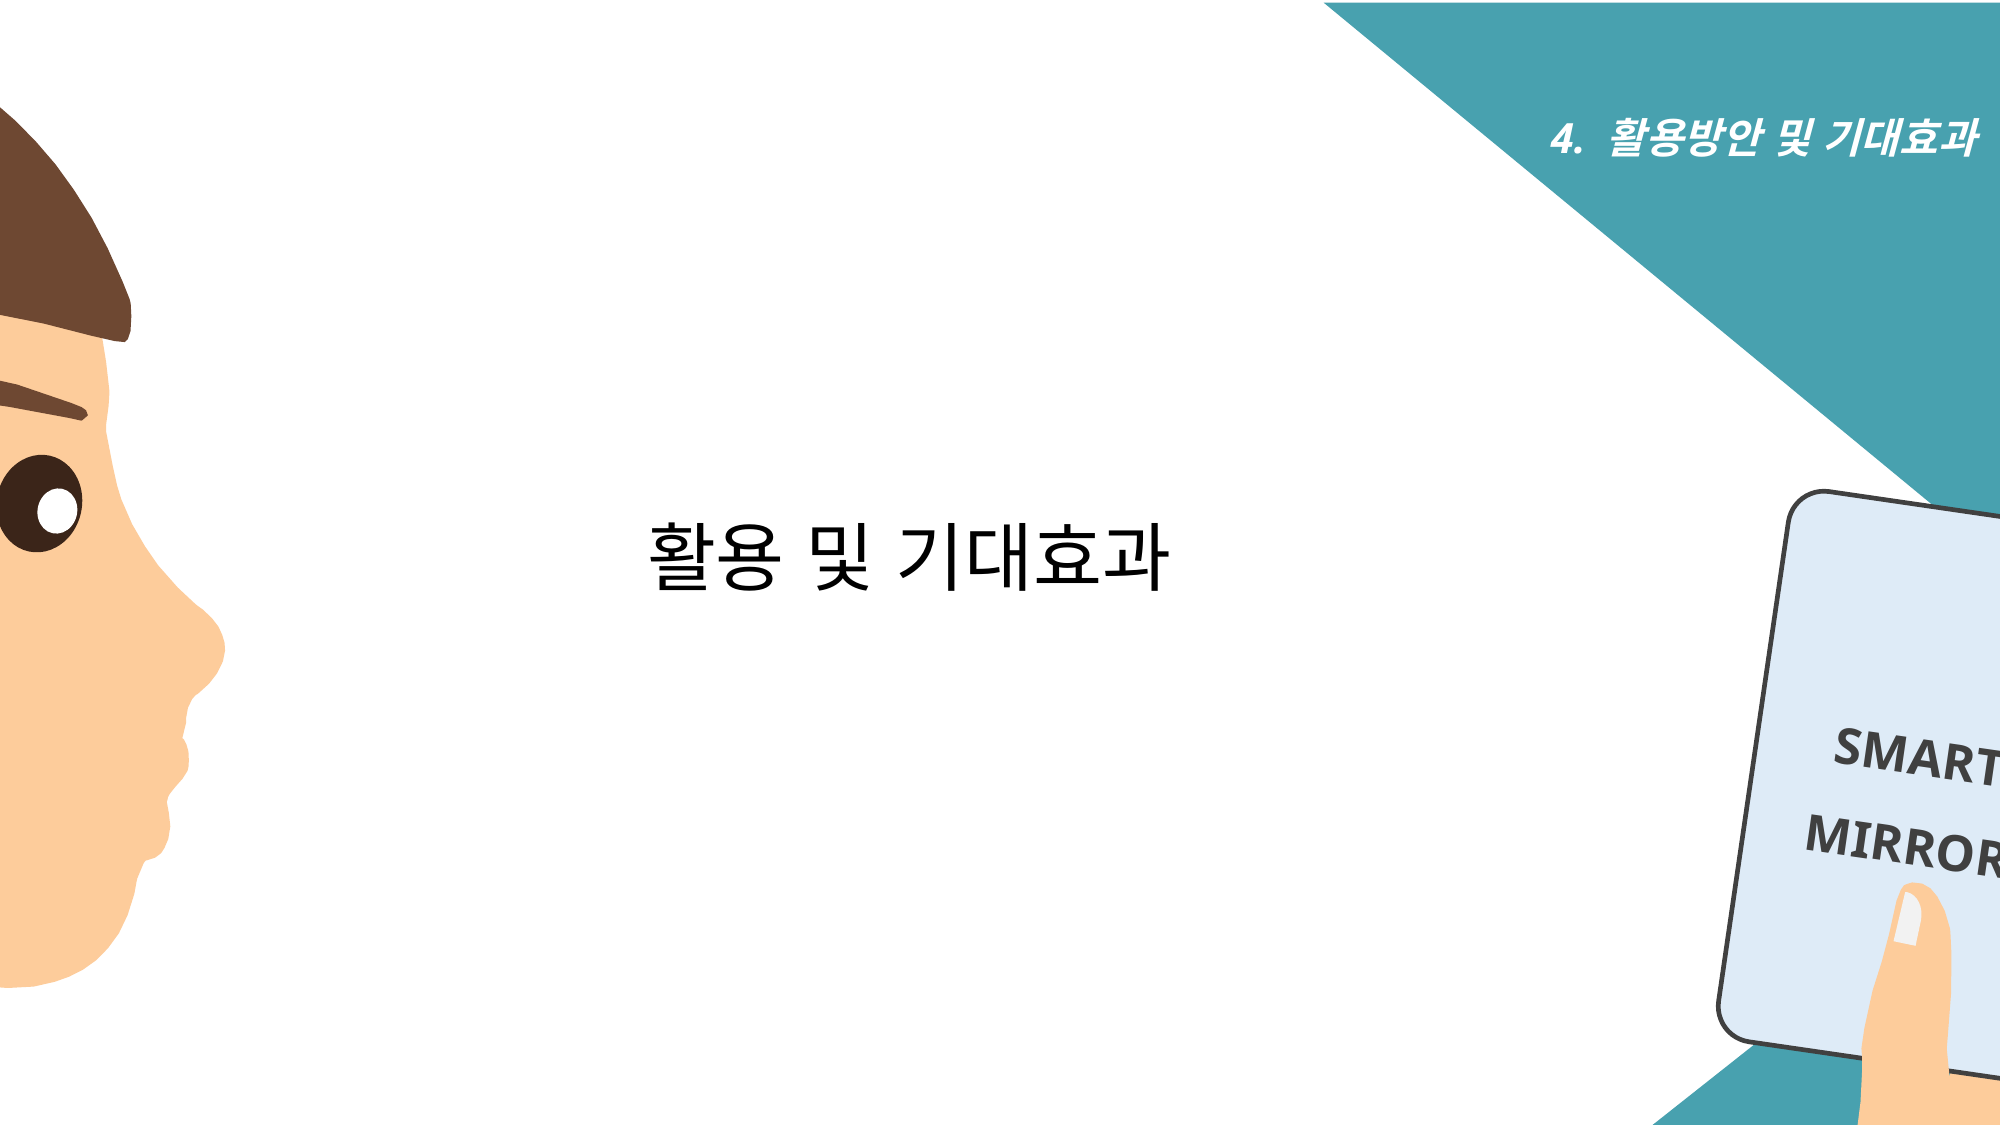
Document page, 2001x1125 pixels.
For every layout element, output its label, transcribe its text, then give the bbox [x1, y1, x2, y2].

text_box [1320, 1, 2000, 507]
text_box 4. 활용방안 및 기대효과 [1481, 79, 1992, 170]
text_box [0, 17, 211, 1125]
text_box [1650, 1045, 1751, 1125]
text_box 활용 및 기대효과 [632, 503, 1324, 608]
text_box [1751, 507, 2000, 1125]
